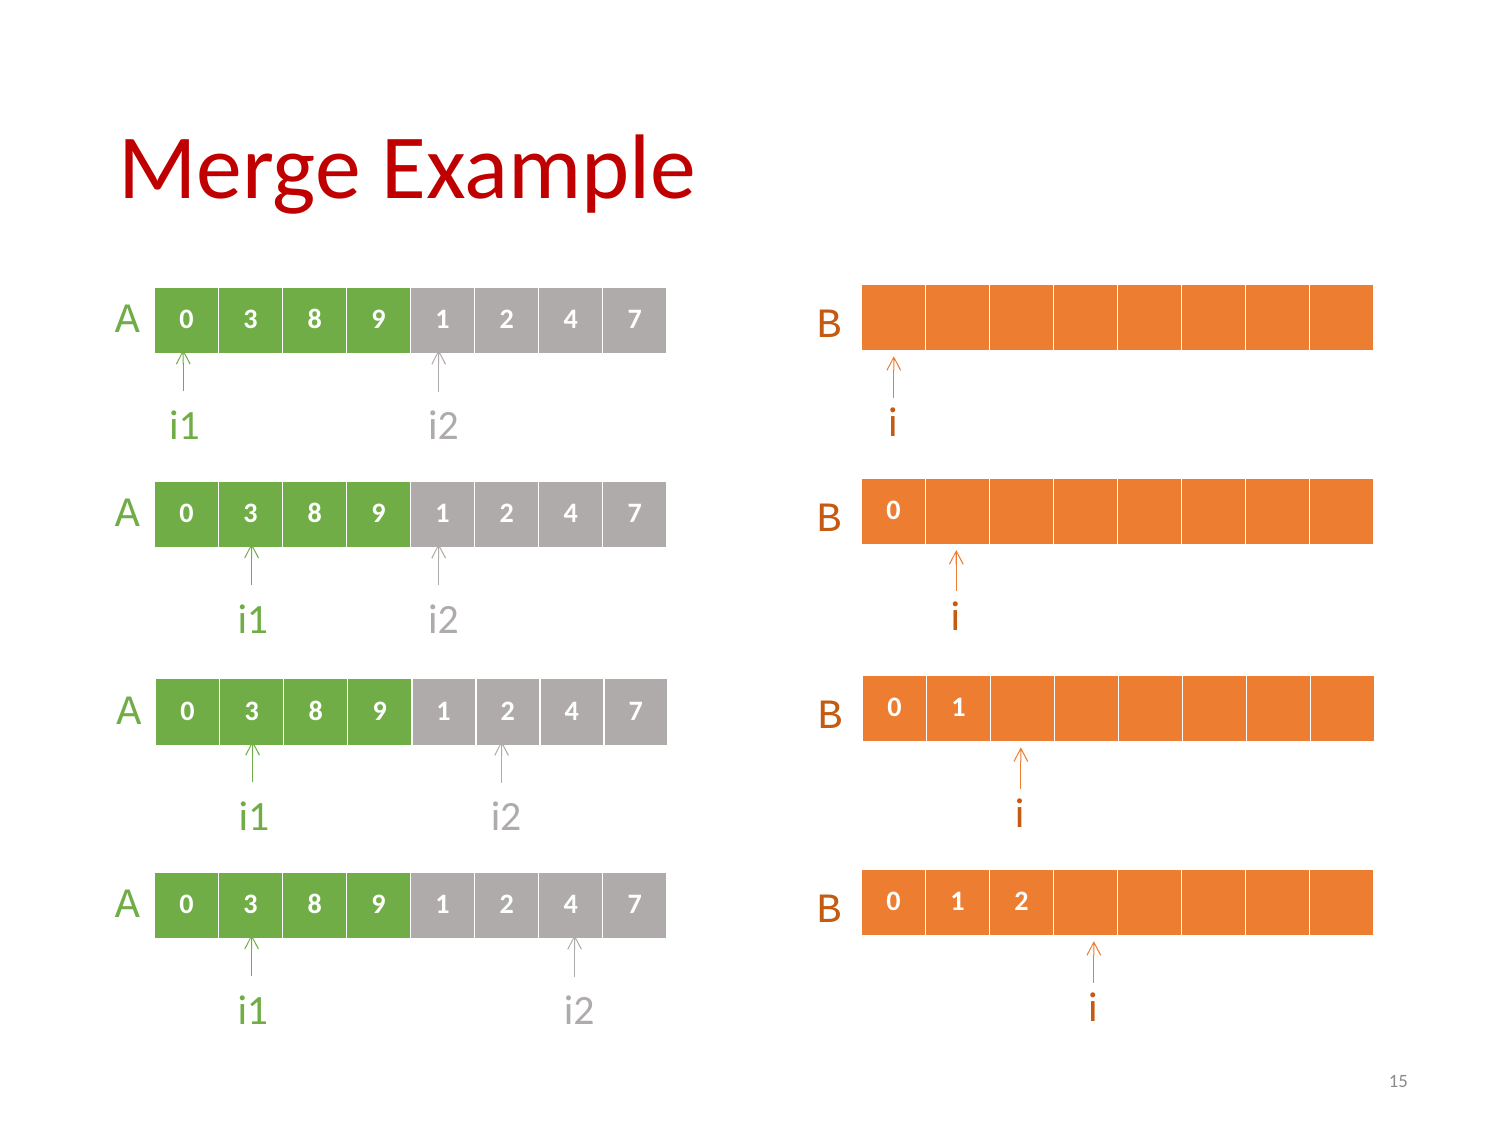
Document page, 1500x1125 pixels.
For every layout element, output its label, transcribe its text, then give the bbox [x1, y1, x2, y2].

text_box i [1000, 778, 1040, 843]
text_box B [801, 288, 857, 354]
table_header 1 [411, 873, 474, 938]
table_header [990, 285, 1053, 350]
table_header 1 [411, 288, 474, 353]
table_header 8 [284, 679, 347, 745]
table_header 8 [283, 288, 346, 353]
text_box B [802, 679, 858, 745]
table_header 7 [603, 482, 666, 547]
table_header 1 [411, 482, 474, 547]
table_header [862, 285, 925, 350]
text_box i [1073, 972, 1113, 1037]
table_header 0 [155, 482, 218, 547]
table_header 4 [541, 679, 603, 745]
text_box B [801, 482, 857, 548]
table_header 0 [862, 479, 925, 544]
table_header [991, 676, 1054, 741]
table_header 4 [539, 873, 602, 938]
table_header 4 [539, 288, 602, 353]
table_header 0 [862, 870, 925, 935]
table_header 0 [156, 679, 219, 745]
table_header [1247, 676, 1310, 741]
table_header [1054, 479, 1117, 544]
text_box i1 [222, 975, 283, 1040]
table_header [1310, 870, 1373, 935]
table_header 9 [347, 873, 410, 938]
table_header 0 [155, 288, 218, 353]
text_box i1 [222, 584, 283, 649]
table_header [1311, 676, 1374, 741]
text_box i2 [476, 781, 537, 847]
text_box A [100, 868, 156, 934]
table_header 2 [477, 679, 539, 745]
table_header [926, 285, 989, 350]
text_box [103, 312, 1225, 900]
text_box 15 [1073, 1049, 1423, 1110]
table_header 9 [348, 679, 411, 745]
table_header [1054, 285, 1117, 350]
text_box i1 [154, 390, 215, 456]
table_header [1246, 285, 1309, 350]
table_header 2 [990, 870, 1053, 935]
text_box i1 [223, 781, 285, 847]
table_header [1055, 676, 1118, 741]
table_header [926, 479, 989, 544]
text_box i2 [413, 584, 474, 650]
table_header [1246, 479, 1309, 544]
text_box i [935, 581, 976, 646]
table_header 0 [863, 676, 926, 741]
table_header [1118, 285, 1181, 350]
table_header [1182, 870, 1245, 935]
table_header 1 [927, 676, 990, 741]
text_box A [100, 283, 156, 349]
table_header [1054, 870, 1117, 935]
text_box A [100, 477, 156, 543]
table_header [1310, 479, 1373, 544]
table_header 7 [605, 679, 667, 745]
table_header 0 [155, 873, 218, 938]
table_header 7 [603, 873, 666, 938]
table_header [1246, 870, 1309, 935]
table_header 7 [603, 288, 666, 353]
table_header 1 [413, 679, 475, 745]
table_header [1118, 479, 1181, 544]
table_header 3 [219, 288, 282, 353]
table_header [1182, 479, 1245, 544]
table_header 3 [219, 873, 282, 938]
table_header [1119, 676, 1182, 741]
table_header 2 [475, 482, 538, 547]
table_header 3 [220, 679, 283, 745]
table_header [1183, 676, 1246, 741]
table_header 1 [926, 870, 989, 935]
table_header 3 [219, 482, 282, 547]
table_header 8 [283, 482, 346, 547]
table_header 2 [475, 288, 538, 353]
table_header 8 [283, 873, 346, 938]
text_box B [801, 873, 857, 939]
table_header [1310, 285, 1373, 350]
table_header 9 [347, 482, 410, 547]
table_header [1182, 285, 1245, 350]
text_box i [873, 387, 913, 452]
table_header 4 [539, 482, 602, 547]
text_box i2 [413, 390, 474, 456]
table_header 9 [347, 288, 410, 353]
title Merge Example [103, 59, 1397, 278]
table_header [1118, 870, 1181, 935]
table_header 2 [475, 873, 538, 938]
table_header [990, 479, 1053, 544]
text_box i2 [549, 975, 610, 1041]
text_box A [101, 675, 157, 740]
